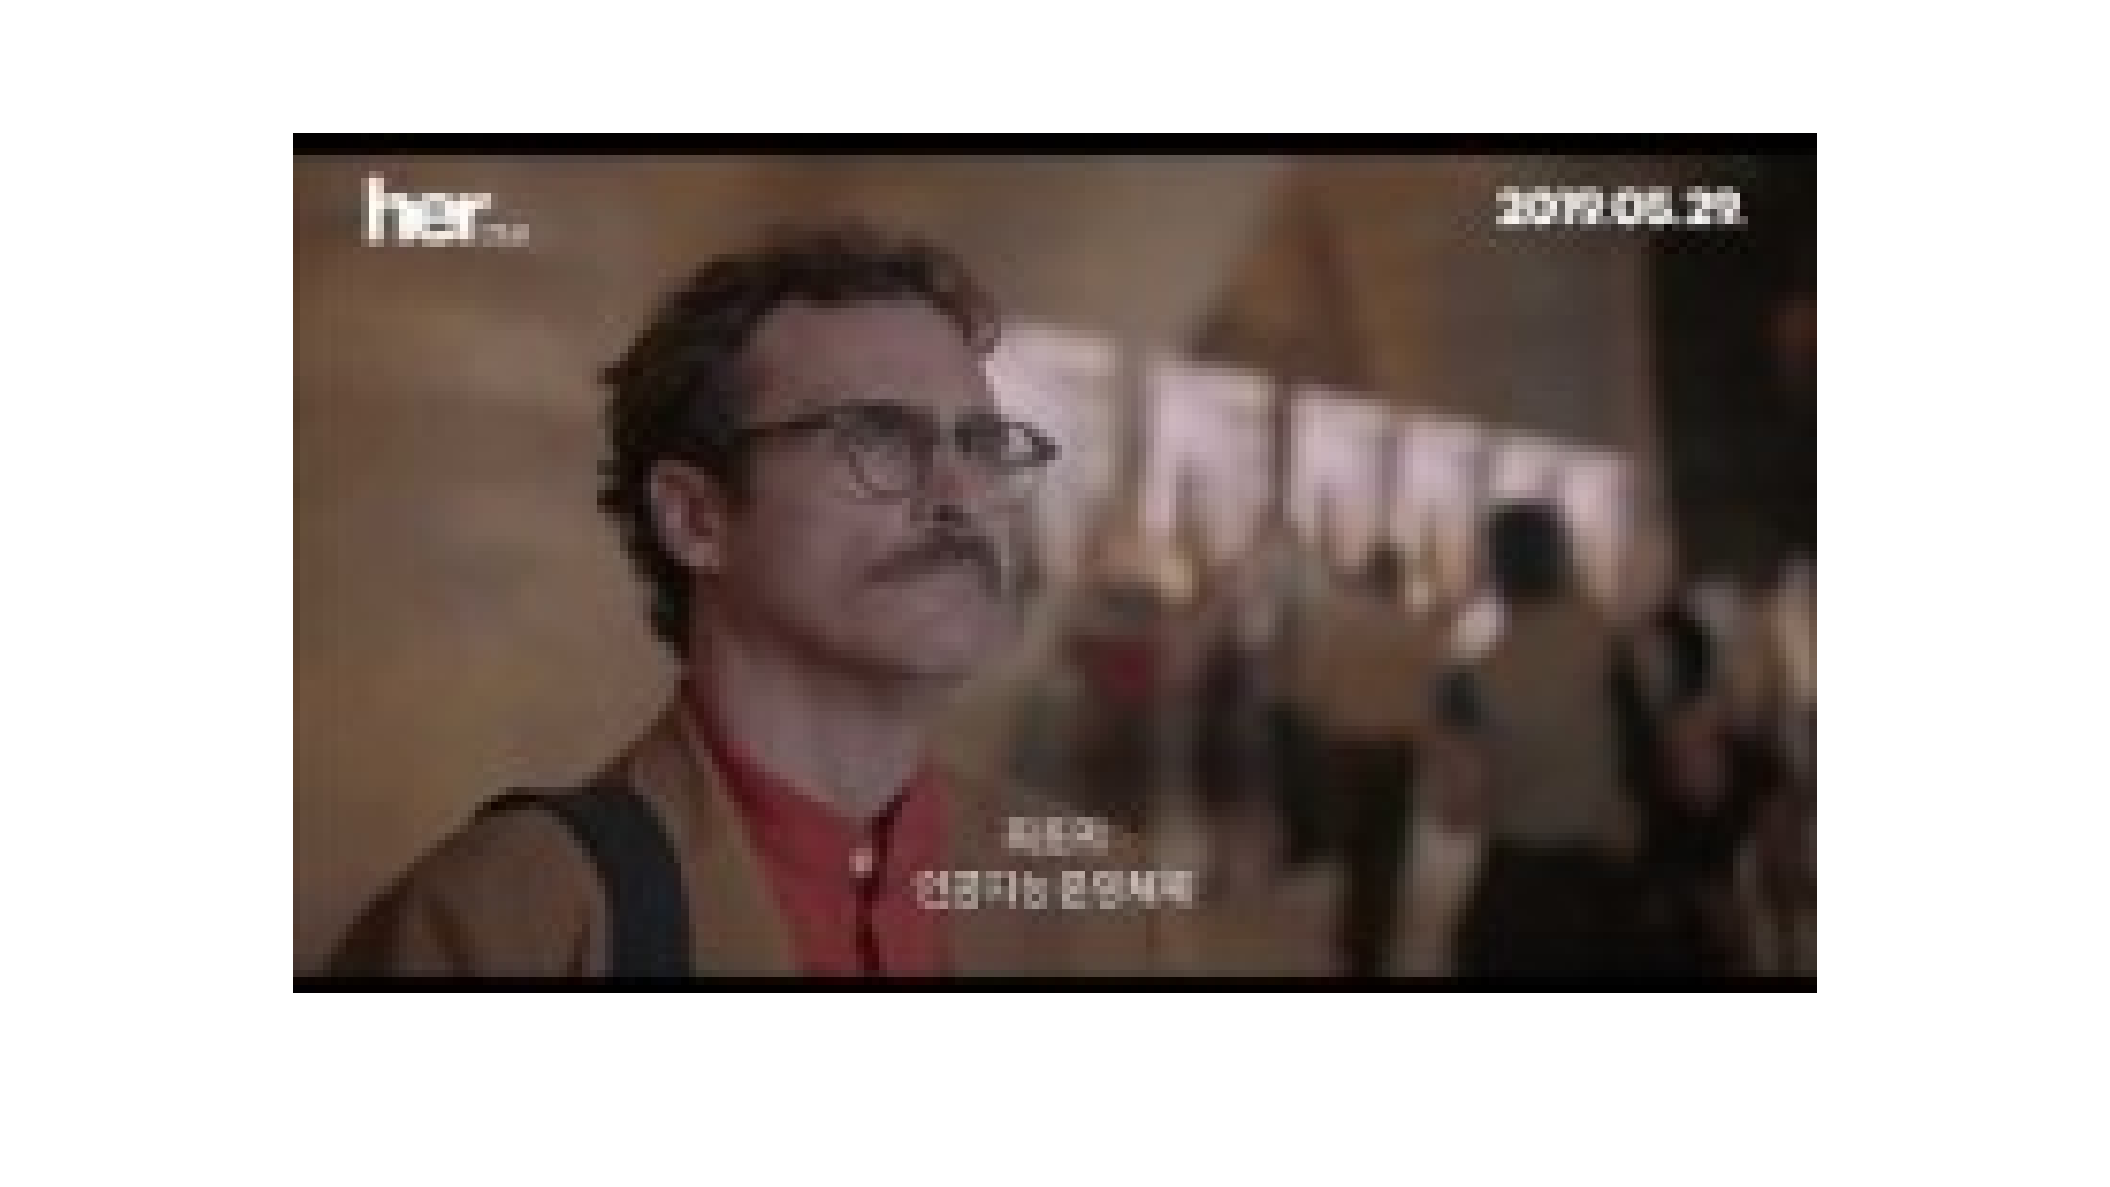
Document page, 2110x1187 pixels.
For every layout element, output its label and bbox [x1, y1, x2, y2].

text_box [292, 132, 1817, 994]
